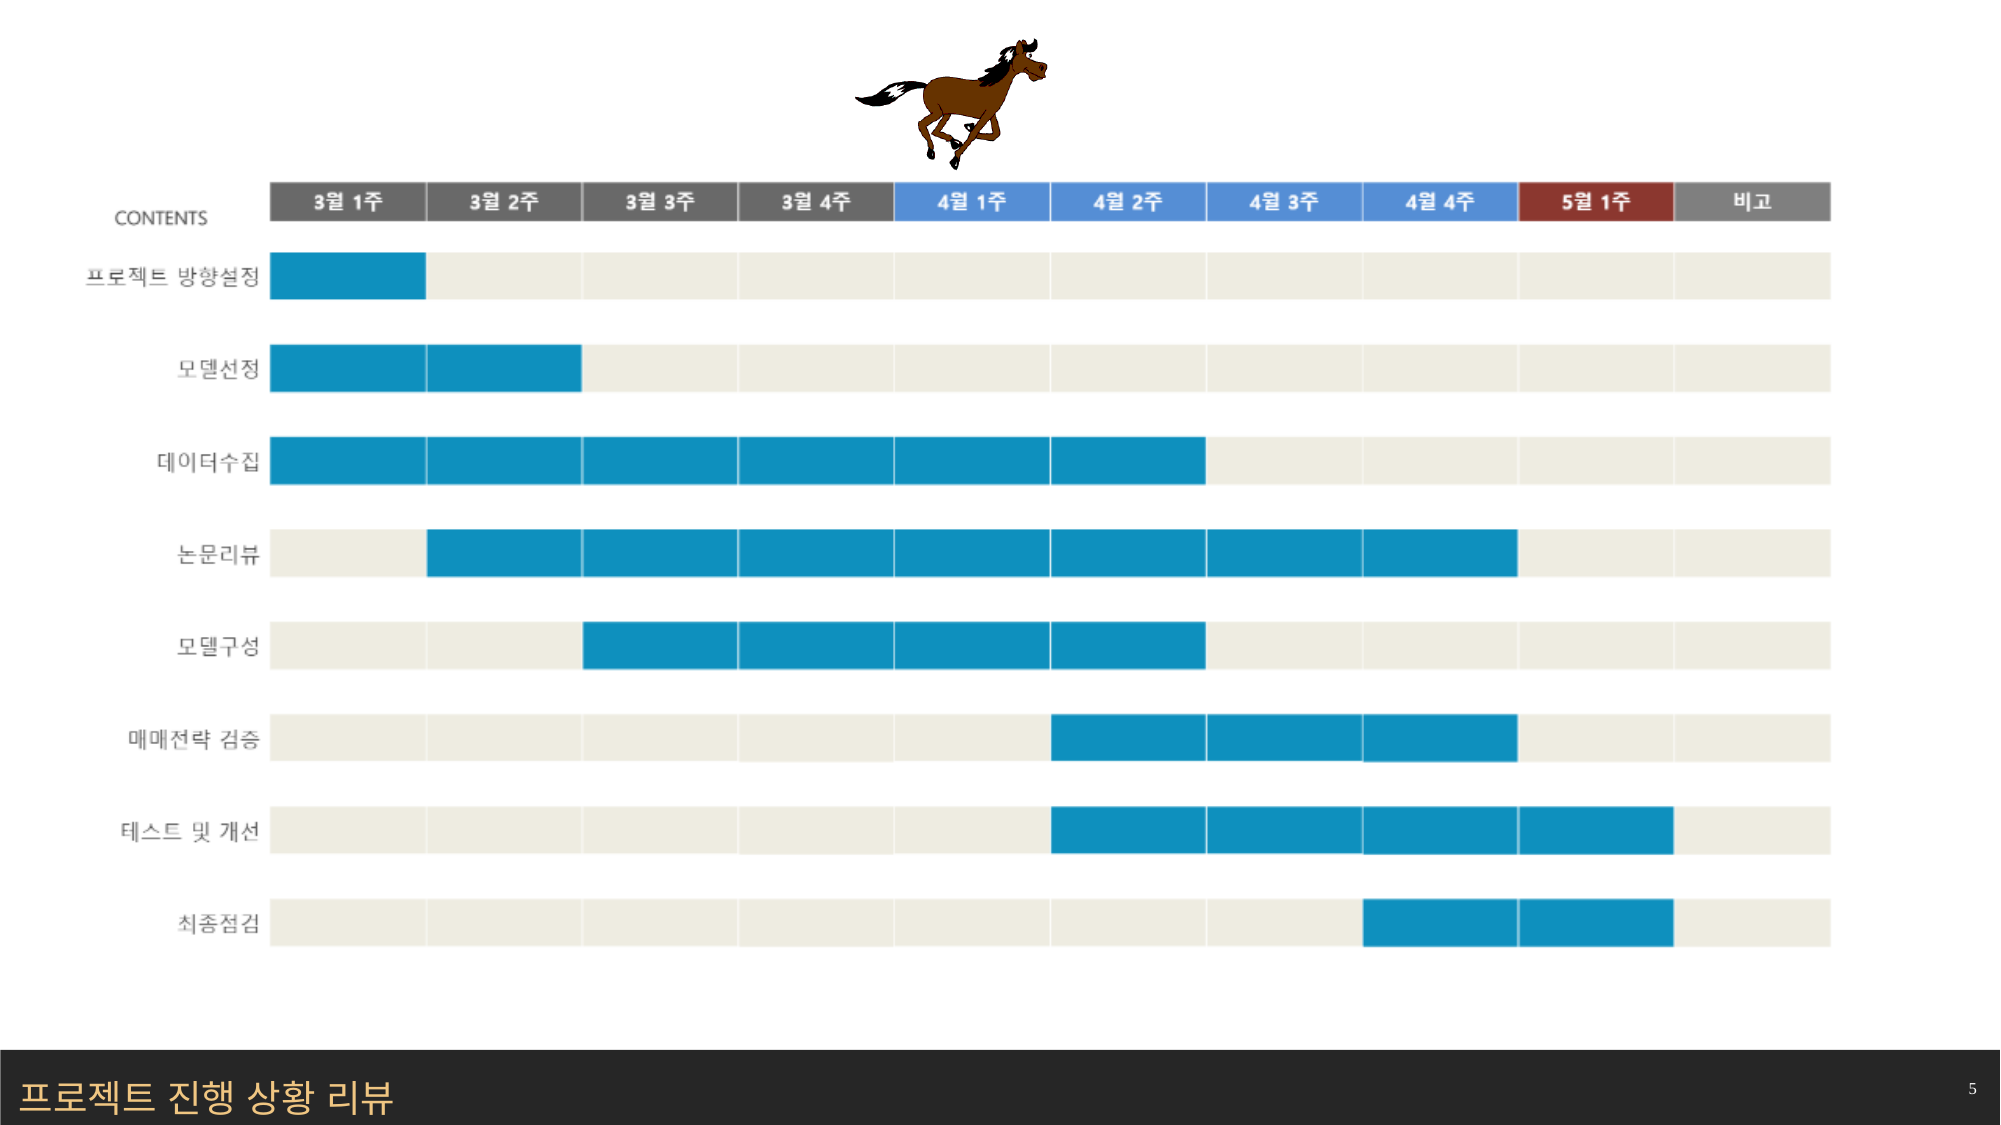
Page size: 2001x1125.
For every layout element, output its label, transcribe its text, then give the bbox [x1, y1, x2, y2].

slide_number 5 [1568, 1058, 1992, 1118]
picture [66, 10, 1851, 964]
text_box 프로젝트 진행 상황 리뷰 [0, 1058, 789, 1125]
